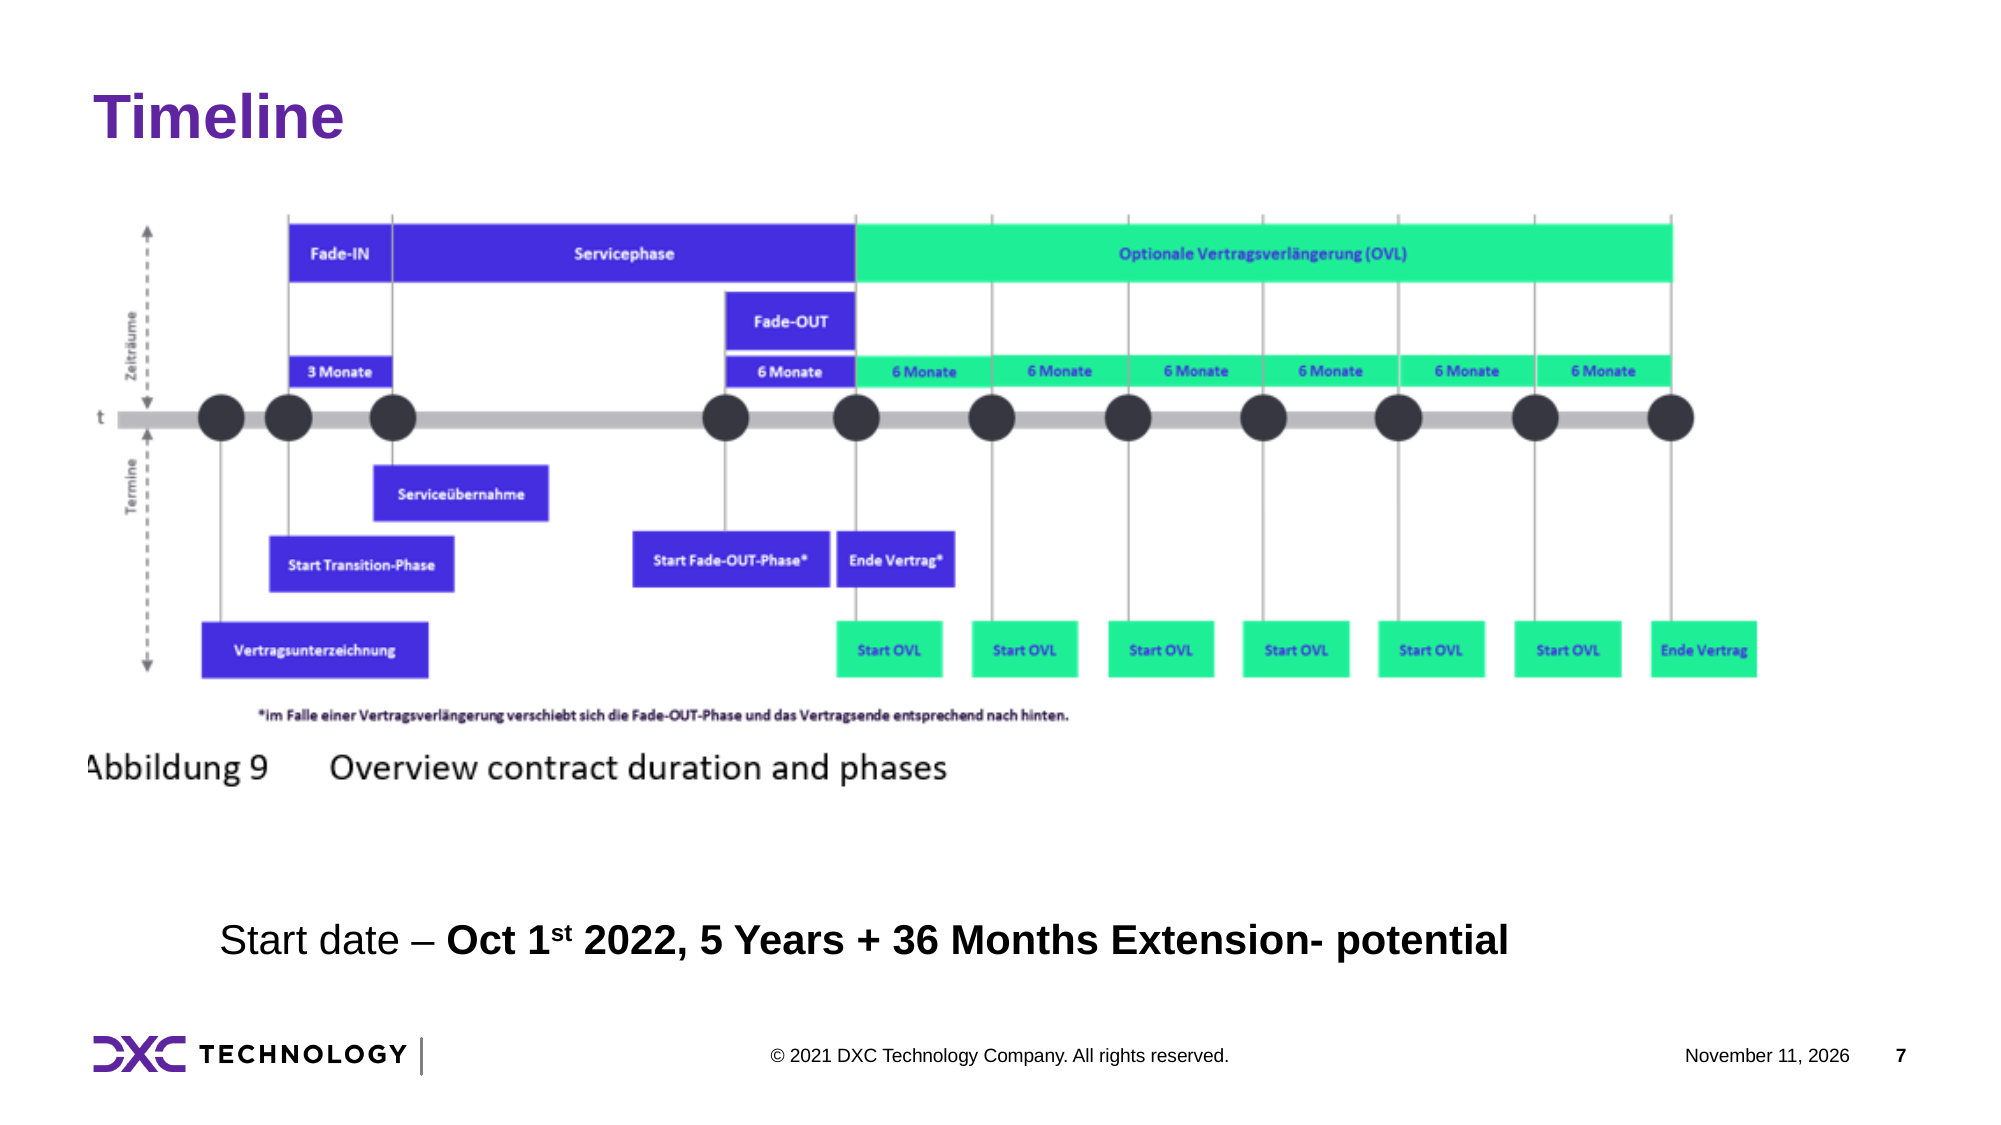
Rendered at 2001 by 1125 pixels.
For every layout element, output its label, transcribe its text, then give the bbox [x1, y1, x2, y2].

text_box Start date – Oct 1st 2022, 5 Years + 36 Months Extension- potential [204, 910, 1707, 971]
picture [93, 1036, 407, 1072]
picture [88, 190, 1841, 808]
title Timeline [93, 87, 1907, 282]
